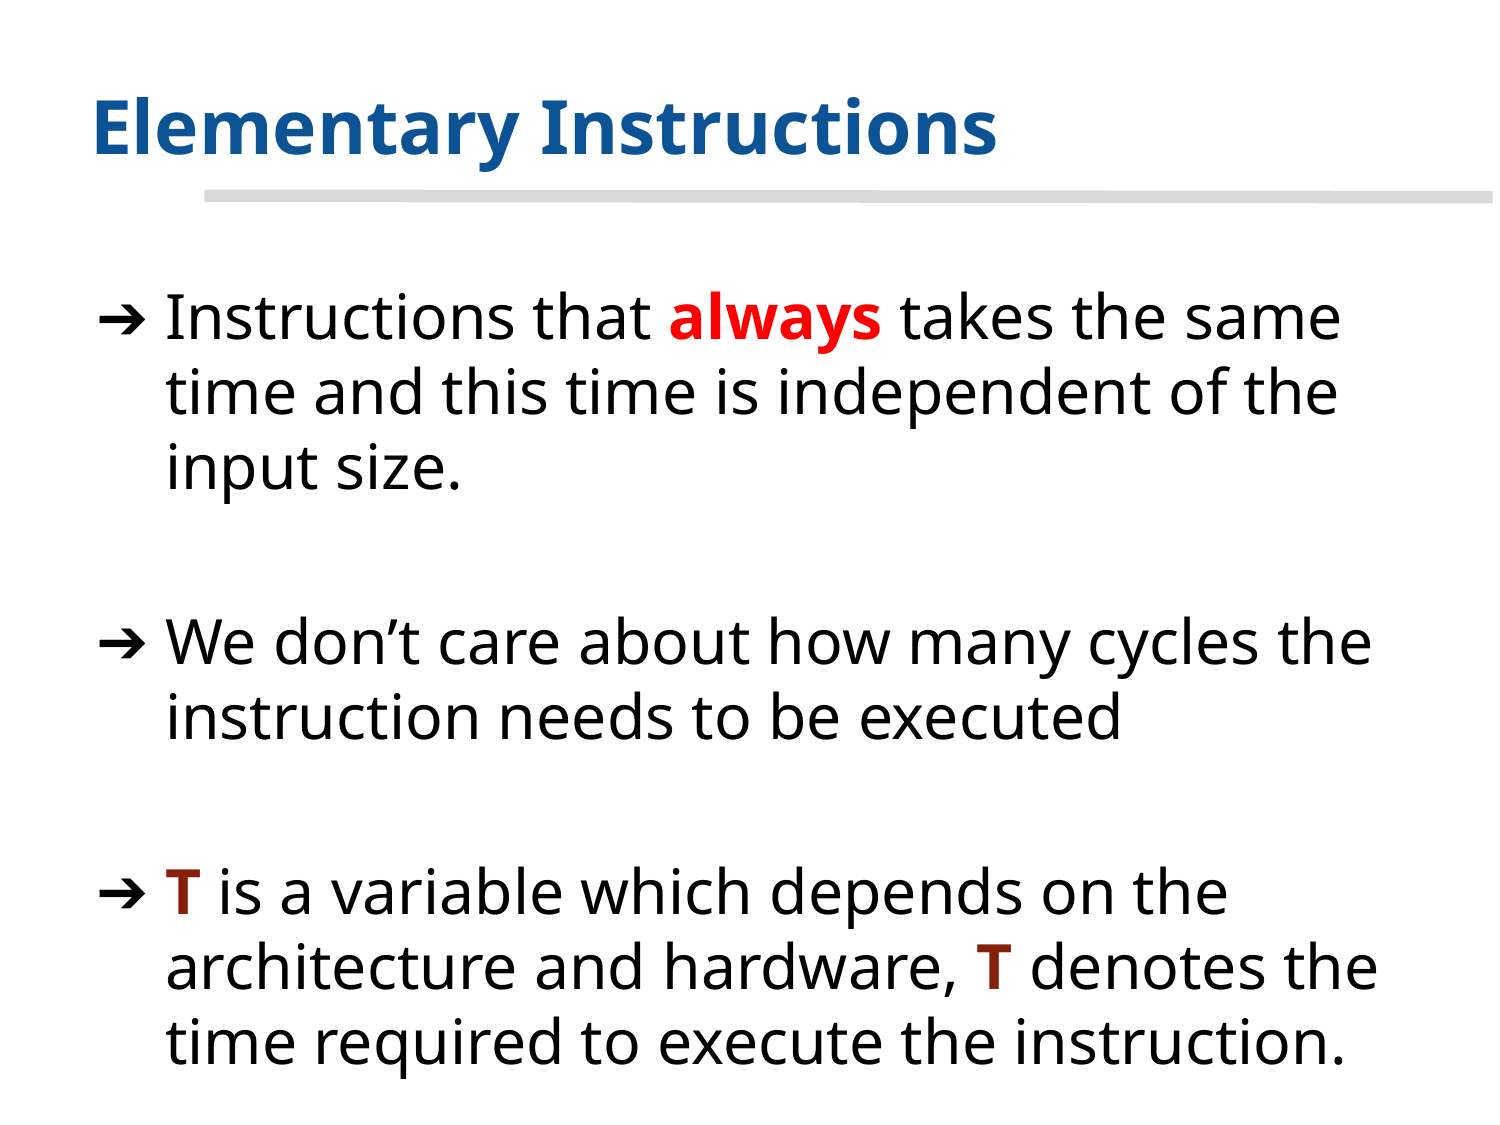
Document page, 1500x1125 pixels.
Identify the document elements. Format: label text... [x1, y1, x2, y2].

title Elementary Instructions [75, 45, 1425, 185]
list Instructions that always takes the same time and this time is independent of the input size. We don’t care about how many cycles the instruction needs to be executed T is a variable which depends on the architecture and hardware, T denotes the time required to execute the instruction. [75, 262, 1425, 1078]
